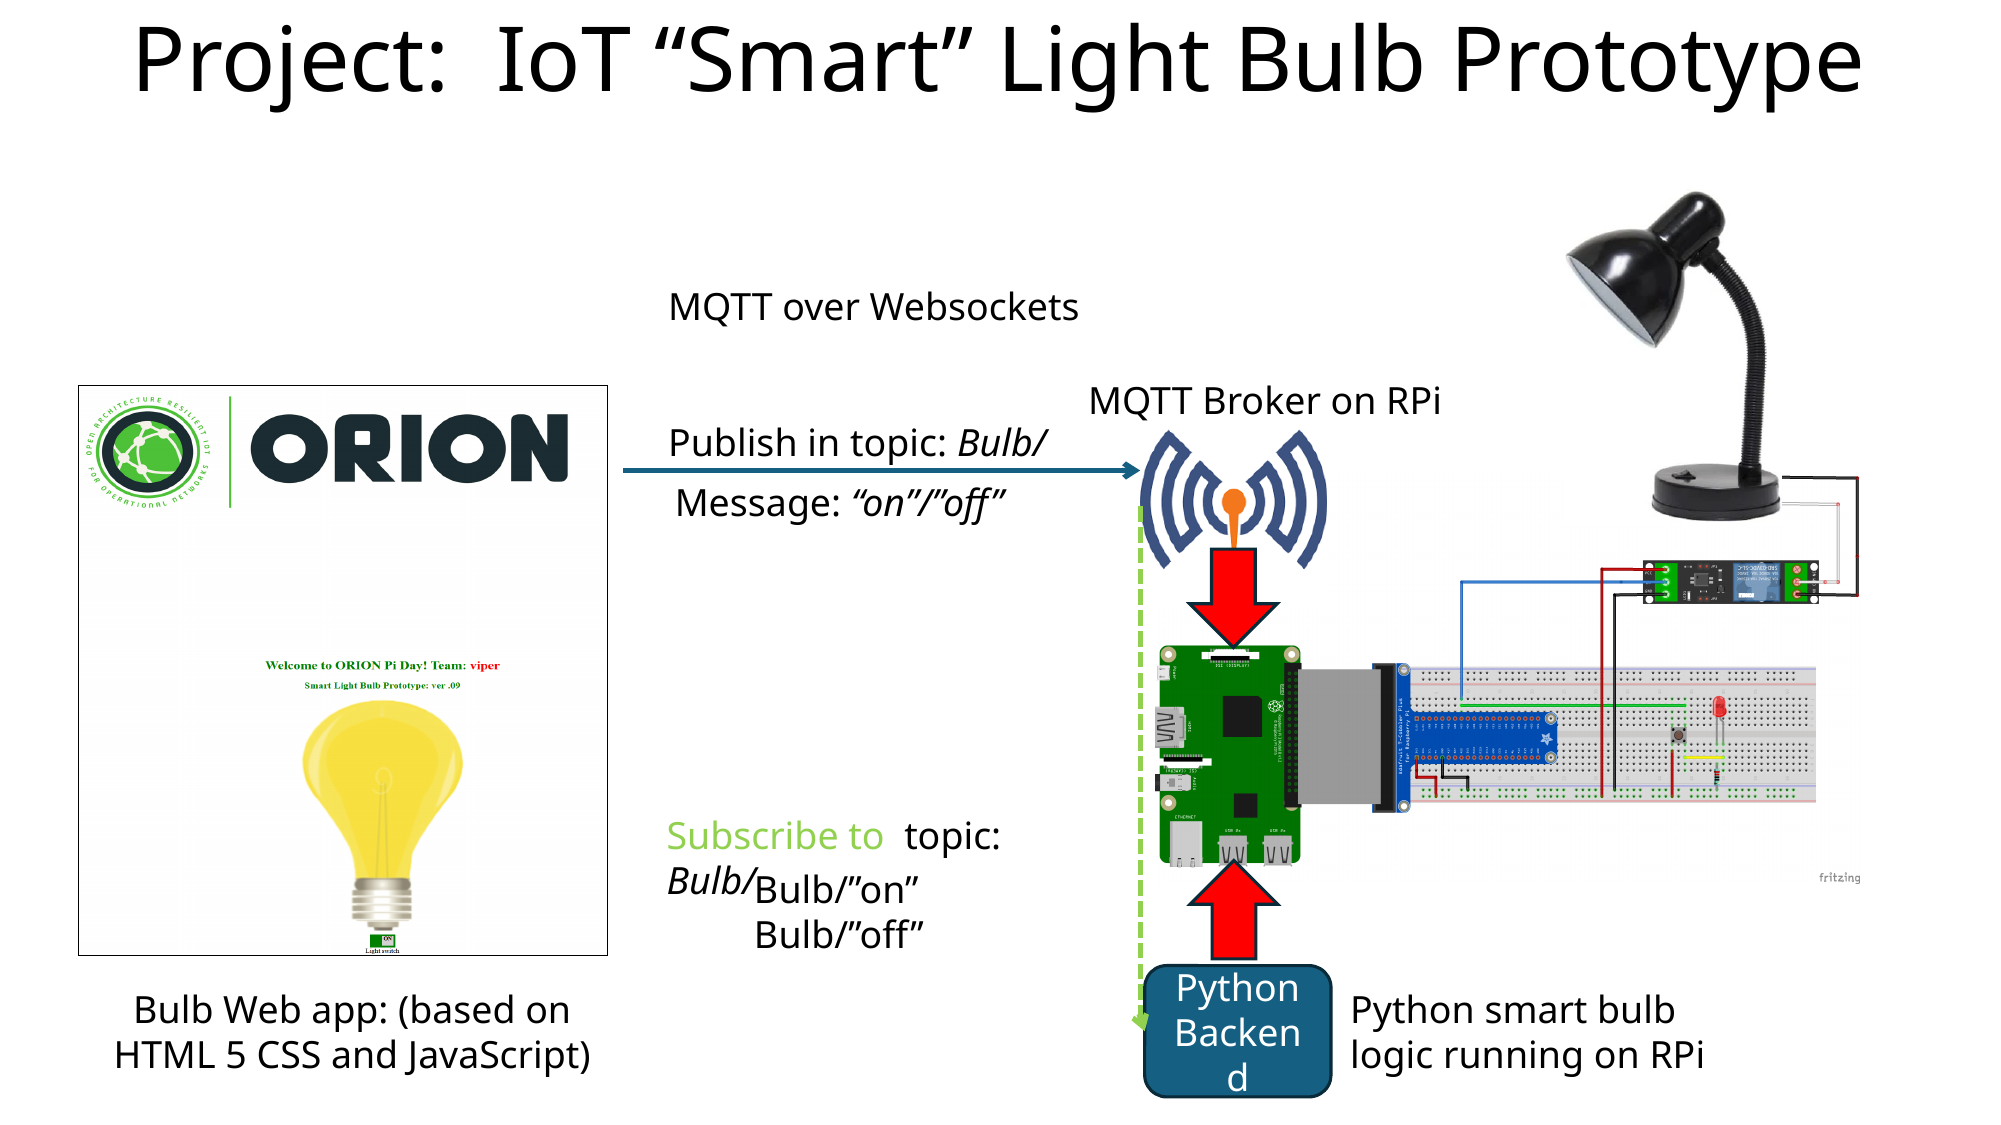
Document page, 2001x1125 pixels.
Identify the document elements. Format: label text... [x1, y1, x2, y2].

text_box Bulb/”on” Bulb/”off” [739, 910, 1018, 963]
picture [77, 385, 608, 957]
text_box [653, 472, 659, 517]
text_box MQTT Broker on RPi [1073, 369, 1473, 430]
text_box Python Backend [1143, 963, 1333, 1099]
picture [1139, 188, 1861, 885]
title Project: IoT “Smart” Light Bulb Prototype [0, 6, 2000, 120]
text_box Publish in topic: Bulb/ [653, 411, 1067, 469]
text_box Message: “on”/”off” [659, 472, 1073, 532]
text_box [1139, 505, 1146, 1032]
text_box MQTT over Websockets [653, 275, 1135, 336]
text_box Subscribe to topic: Bulb/ [651, 804, 1096, 910]
text_box Python smart bulb logic running on RPi [1335, 978, 1735, 1083]
text_box Bulb Web app: (based on HTML 5 CSS and JavaScript) [71, 978, 634, 1083]
text_box [1186, 885, 1282, 961]
